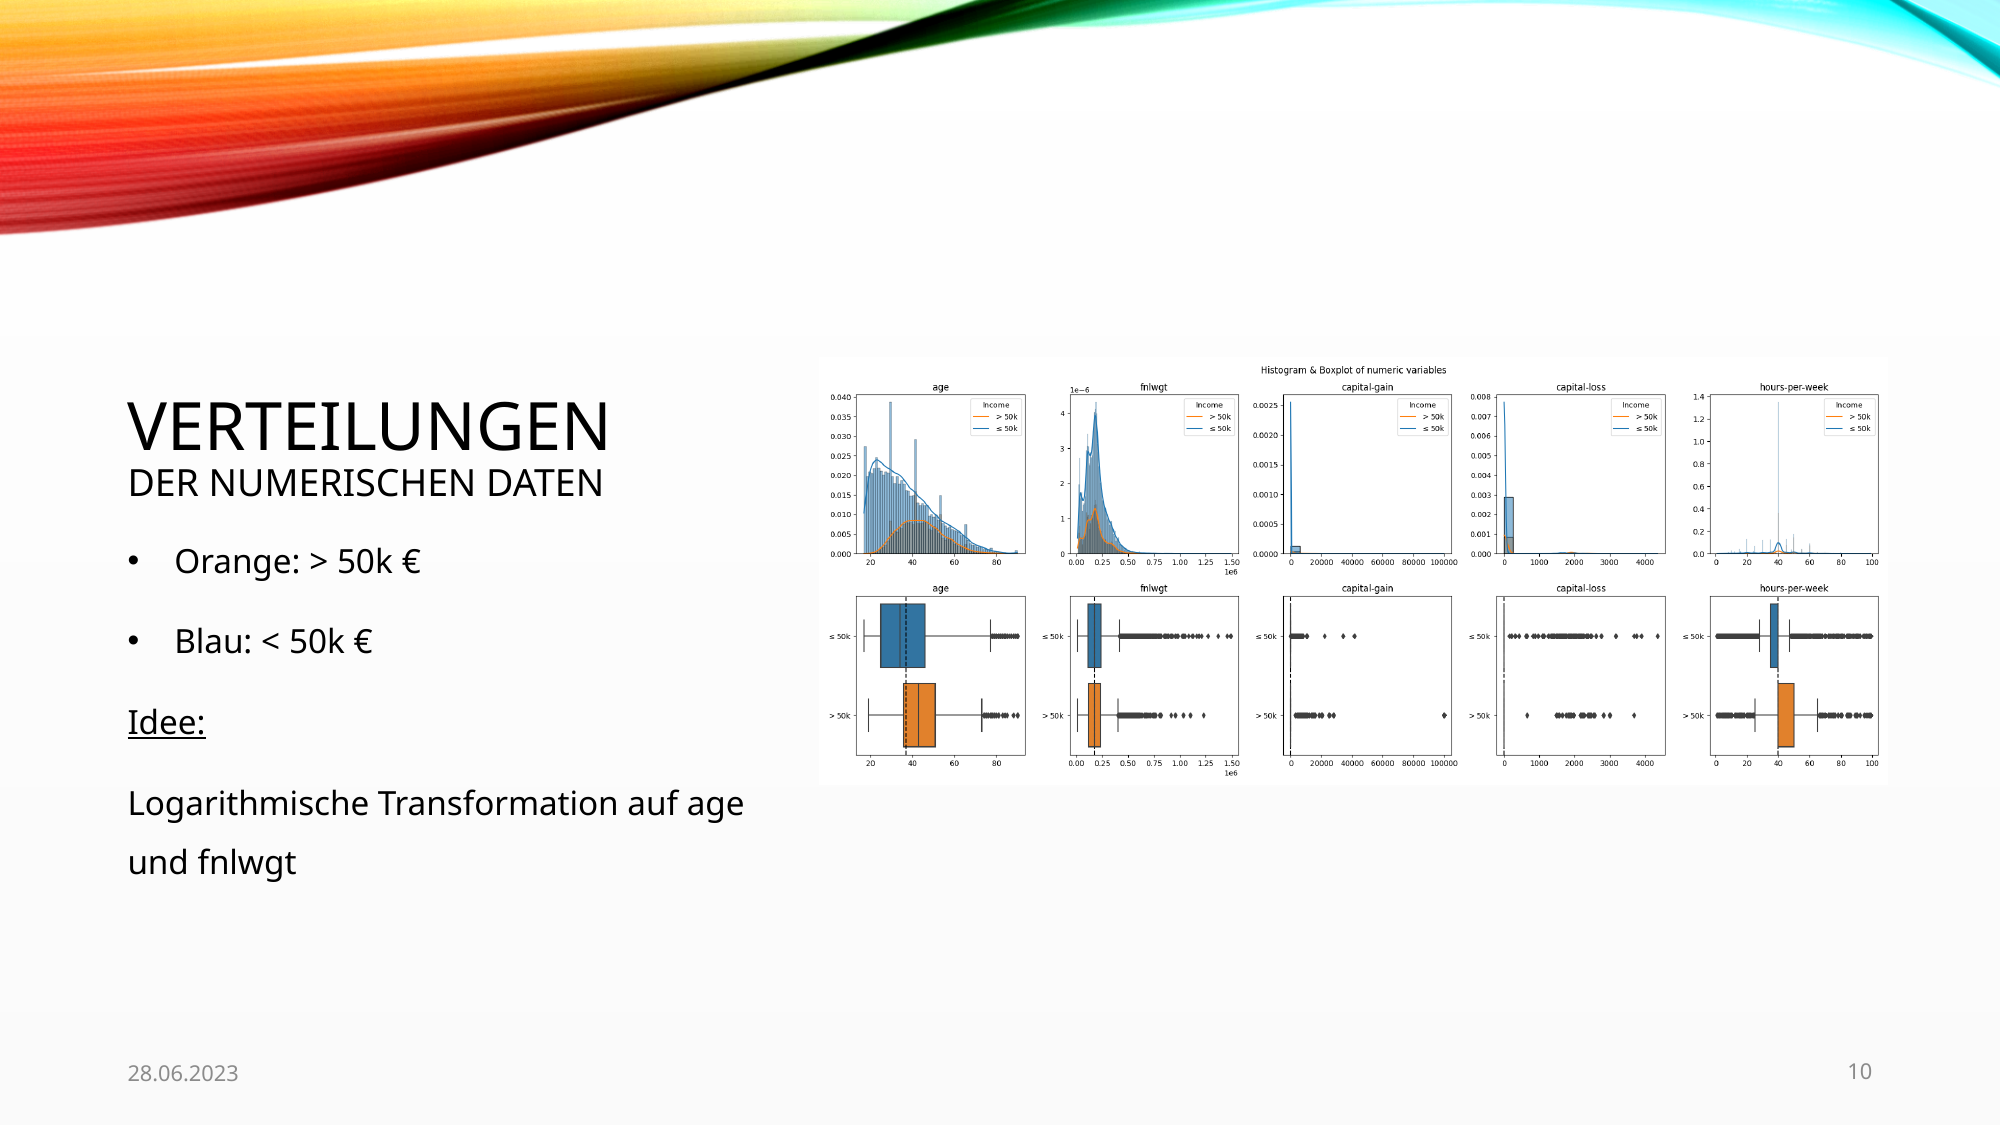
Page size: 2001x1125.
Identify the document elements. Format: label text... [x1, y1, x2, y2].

slide_number 10 [1437, 1042, 1888, 1103]
list Orange: > 50k € Blau: < 50k € Idee: Logarithmische Transformation auf age und fnlwgt [112, 512, 788, 1021]
title Verteilungen der numerischen Daten [112, 249, 788, 512]
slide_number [112, 1042, 590, 1103]
picture [0, 0, 2000, 237]
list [819, 357, 1888, 785]
